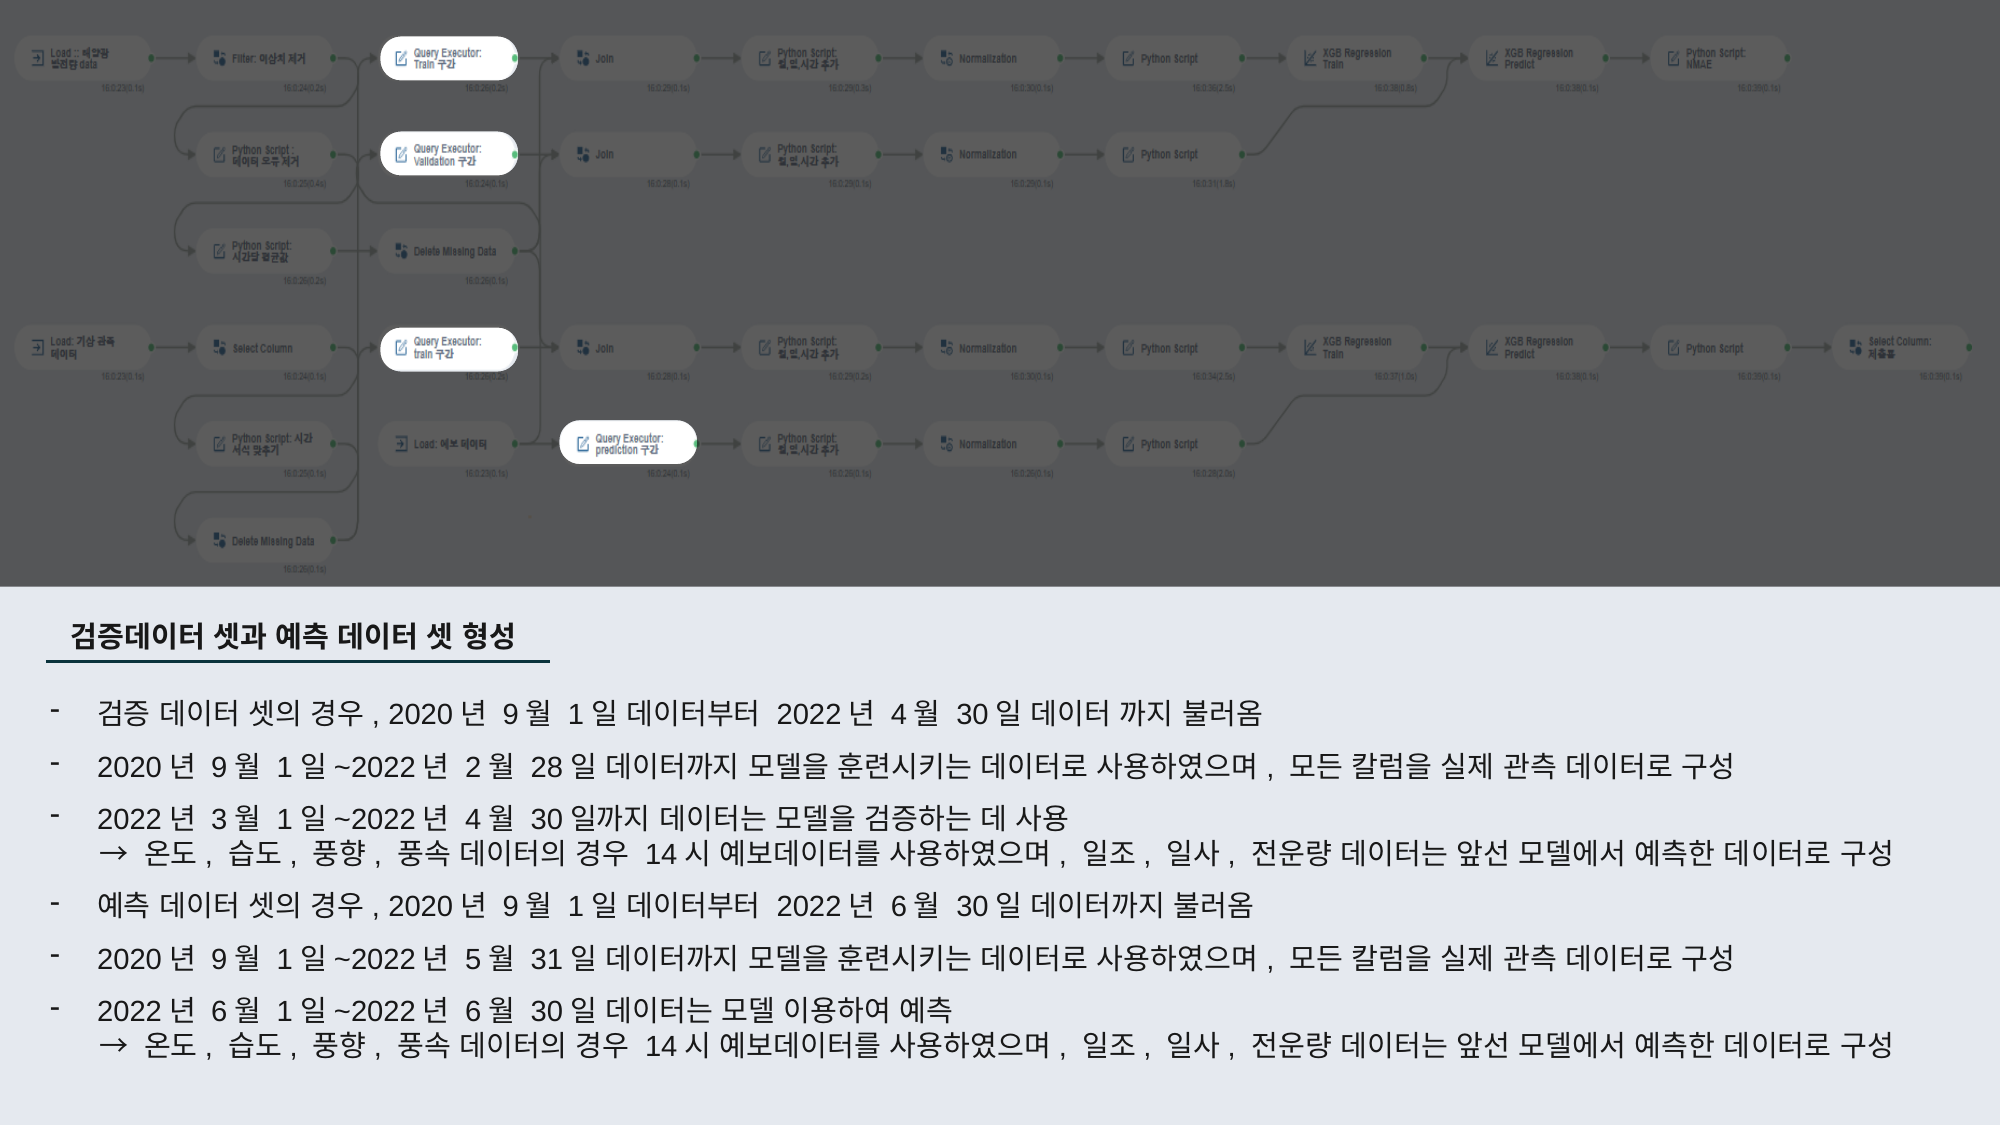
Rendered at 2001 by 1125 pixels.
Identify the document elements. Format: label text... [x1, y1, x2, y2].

picture [8, 23, 1972, 587]
text_box 검증데이터 셋과 예측 데이터 셋 형성 [55, 610, 532, 660]
text_box [0, 0, 2000, 589]
text_box 검증 데이터 셋의 경우, 2020년 9월 1일 데이터부터 2022년 4월 30일 데이터 까지 불러옴 2020년 9월 1일~2022년 2월 28일 데이터까지 모델을 훈련시키는 데이터로 사용하였으며, 모든 칼럼을 실제 관측 데이터로 구성 2022년 3월 1일~2022년 4월 30일까지 데이터는 모델을 검증하는 데 사용 → 온도, 습도, 풍향, 풍속 데이터의 경우 14시 예보데이터를 사용하였으며, 일조, 일사, 전운량 데이터는 앞선 모델에서 예측한 데이터로 구성 예측 데이터 셋의 경우, 2020년 9월 1일 데이터부터 2022년 6월 30일 데이터까지 불러옴 2020년 9월 1일~2022년 5월 31일 데이터까지 모델을 훈련시키는 데이터로 사용하였으며, 모든 칼럼을 실제 관측 데이터로 구성 2022년 6월 1일~2022년 6월 30일 데이터는 모델 이용하여 예측 → 온도, 습도, 풍향, 풍속 데이터의 경우 14시 예보데이터를 사용하였으며, 일조, 일사, 전운량 데이터는 앞선 모델에서 예측한 데이터로 구성 [35, 688, 1946, 1070]
